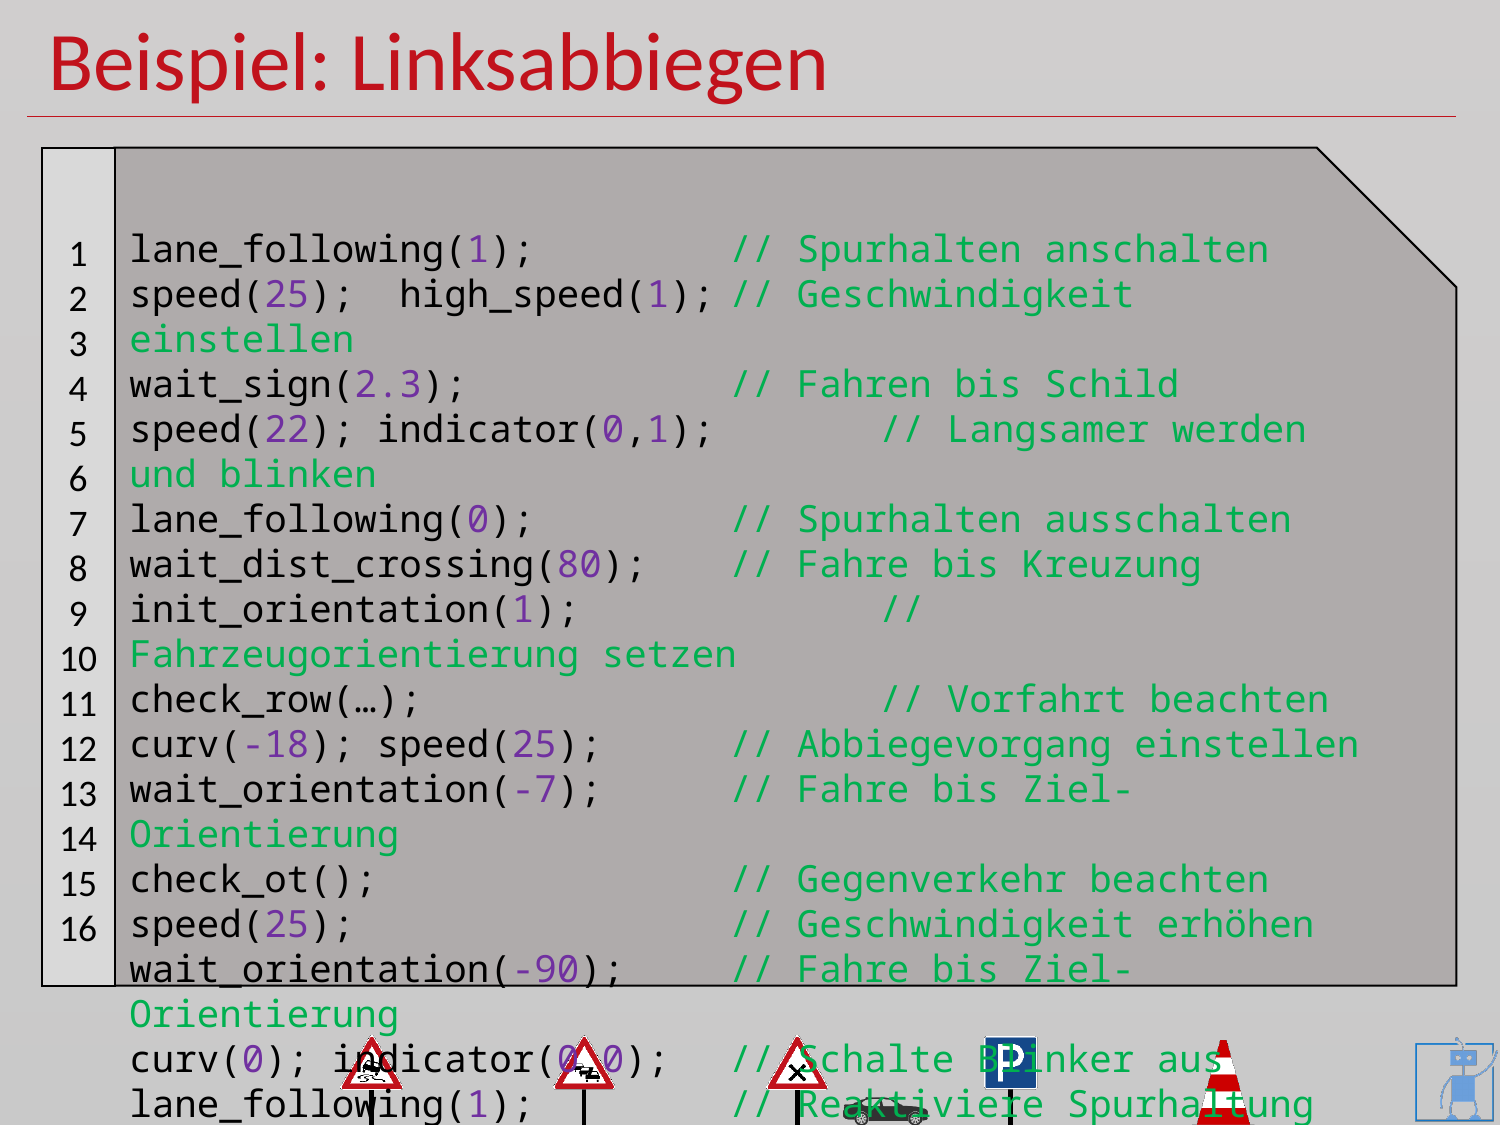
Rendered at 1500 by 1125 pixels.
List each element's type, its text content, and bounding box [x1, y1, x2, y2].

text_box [553, 1035, 615, 1125]
picture [1412, 1036, 1500, 1125]
text_box 1 2 3 4 5 6 7 8 9 10 11 12 13 14 15 16 [41, 147, 116, 987]
picture [837, 1082, 933, 1125]
text_box Beispiel: Linksabbiegen [14, 0, 845, 115]
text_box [340, 1035, 403, 1125]
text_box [766, 1035, 828, 1125]
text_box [983, 1035, 1038, 1125]
text_box lane_following(1); // Spurhalten anschalten speed(25); high_speed(1); // Geschwindigkeit einstellen wait_sign(2.3); // Fahren bis Schild speed(22); indicator(0,1); // Langsamer werden und blinken lane_following(0); // Spurhalten ausschalten wait_dist_crossing(80); // Fahre bis Kreuzung init_orientation(1); // Fahrzeugorientierung setzen check_row(…); // Vorfahrt beachten curv(-18); speed(25); // Abbiegevorgang einstellen wait_orientation(-7); // Fahre bis Ziel-Orientierung check_ot(); // Gegenverkehr beachten speed(25); // Geschwindigkeit erhöhen wait_orientation(-90); // Fahre bis Ziel-Orientierung curv(0); indicator(0,0); // Schalte Blinker aus lane_following(1); // Reaktiviere Spurhaltung speed(25); high_speed(1); // Setze Geschwindigkeit [113, 146, 1458, 987]
picture [1191, 1040, 1255, 1125]
